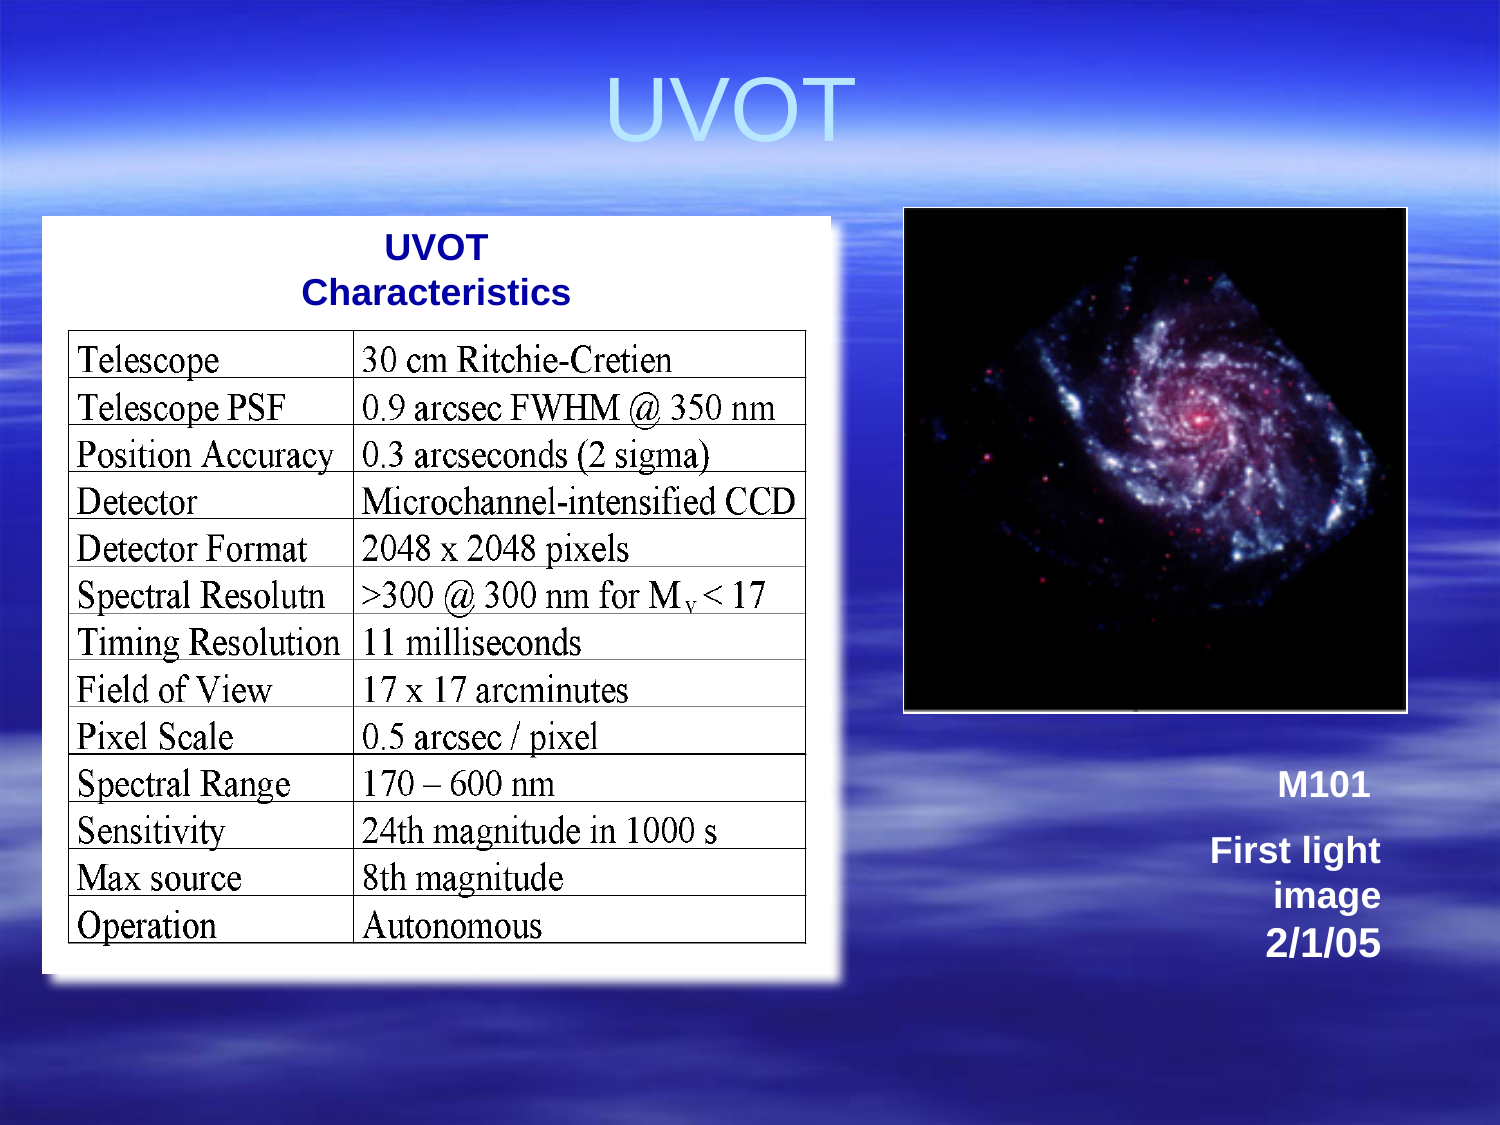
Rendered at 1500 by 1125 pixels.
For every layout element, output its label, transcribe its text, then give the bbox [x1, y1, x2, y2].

picture [0, 0, 1500, 1125]
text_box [42, 197, 831, 974]
text_box M101 First light image 2/1/05 [1186, 752, 1397, 974]
title UVOT [93, 48, 1369, 162]
